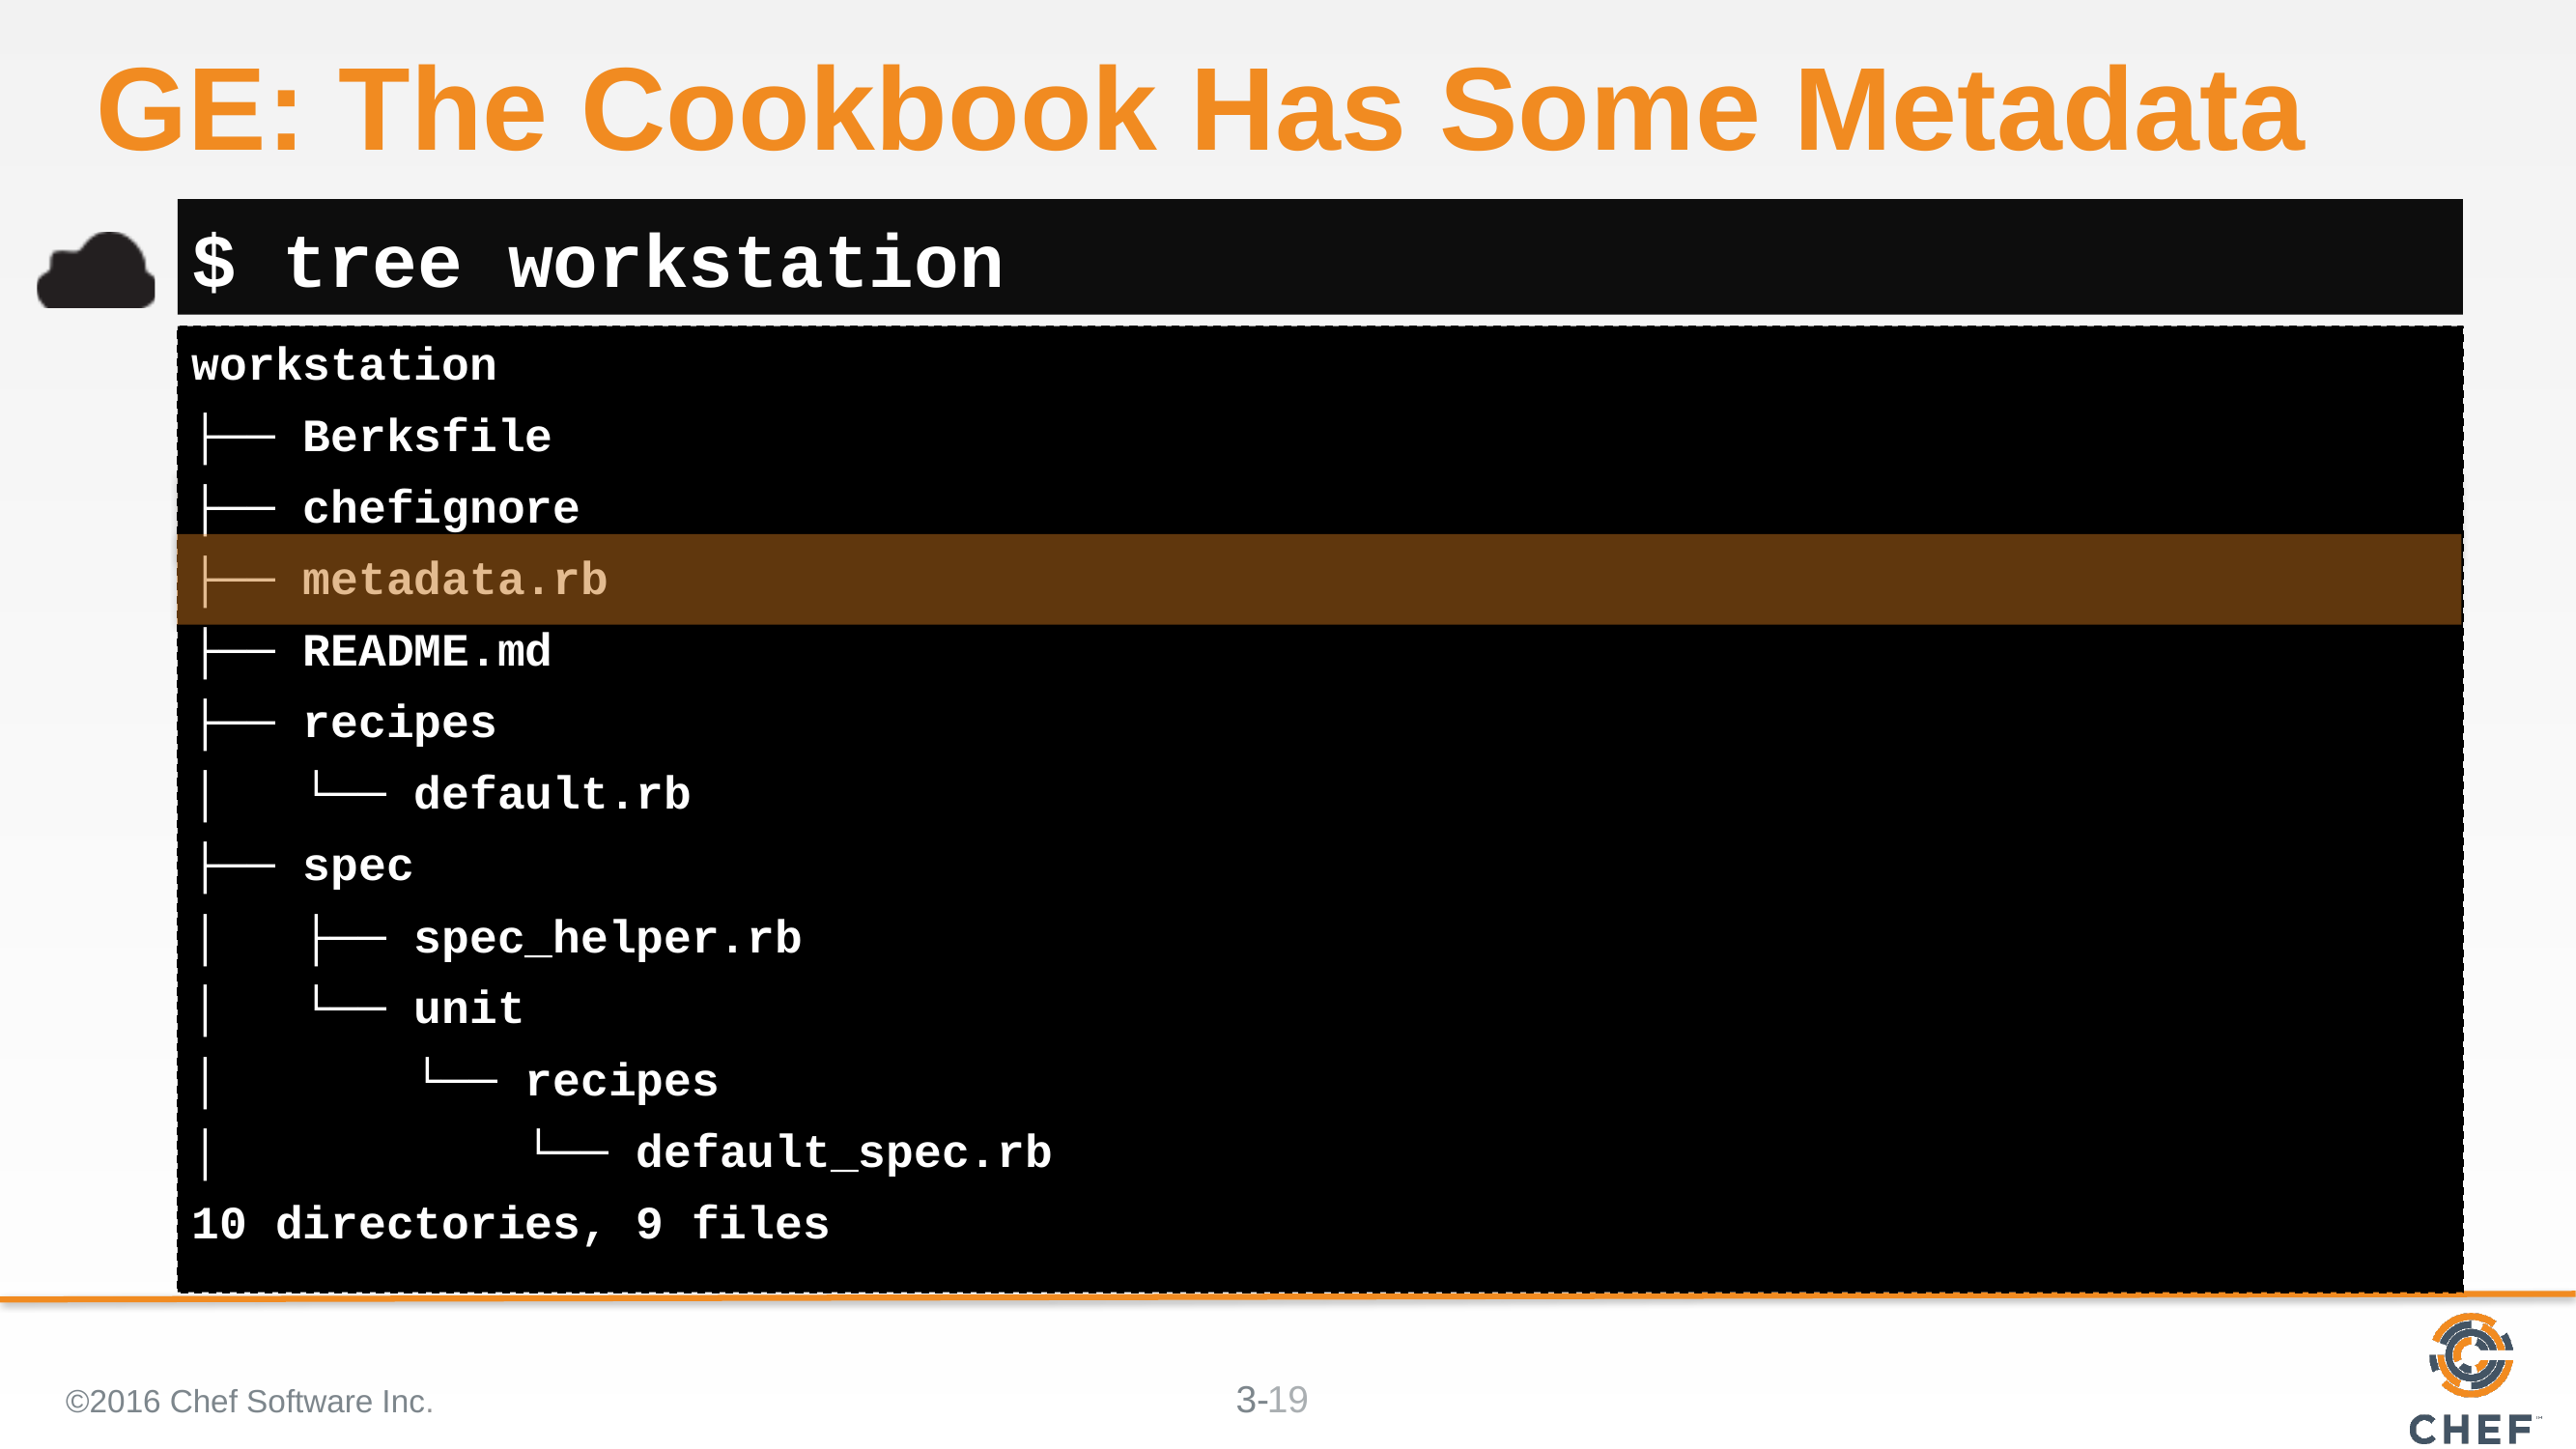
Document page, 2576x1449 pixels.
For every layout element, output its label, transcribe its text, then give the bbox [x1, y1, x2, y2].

list workstation ├── Berksfile ├── chefignore ├── metadata.rb ├── README.md ├── recipes │ └── default.rb ├── spec │ ├── spec_helper.rb │ └── unit │ └── recipes │ └── default_spec.rb 10 directories, 9 files [177, 634, 2464, 1293]
footer ©2016 Chef Software Inc. [51, 1359, 952, 1440]
picture [2399, 1297, 2550, 1449]
title GE: The Cookbook Has Some Metadata [96, 48, 2463, 180]
list workstation ├── Berksfile ├── chefignore ├── metadata.rb ├── README.md ├── recipes │ └── default.rb ├── spec │ ├── spec_helper.rb │ └── unit │ └── recipes │ └── default_spec.rb 10 directories, 9 files [177, 326, 2464, 534]
slide_number 19 [998, 1359, 1578, 1437]
text_box [176, 533, 2462, 625]
list $ tree workstation [177, 199, 2463, 315]
